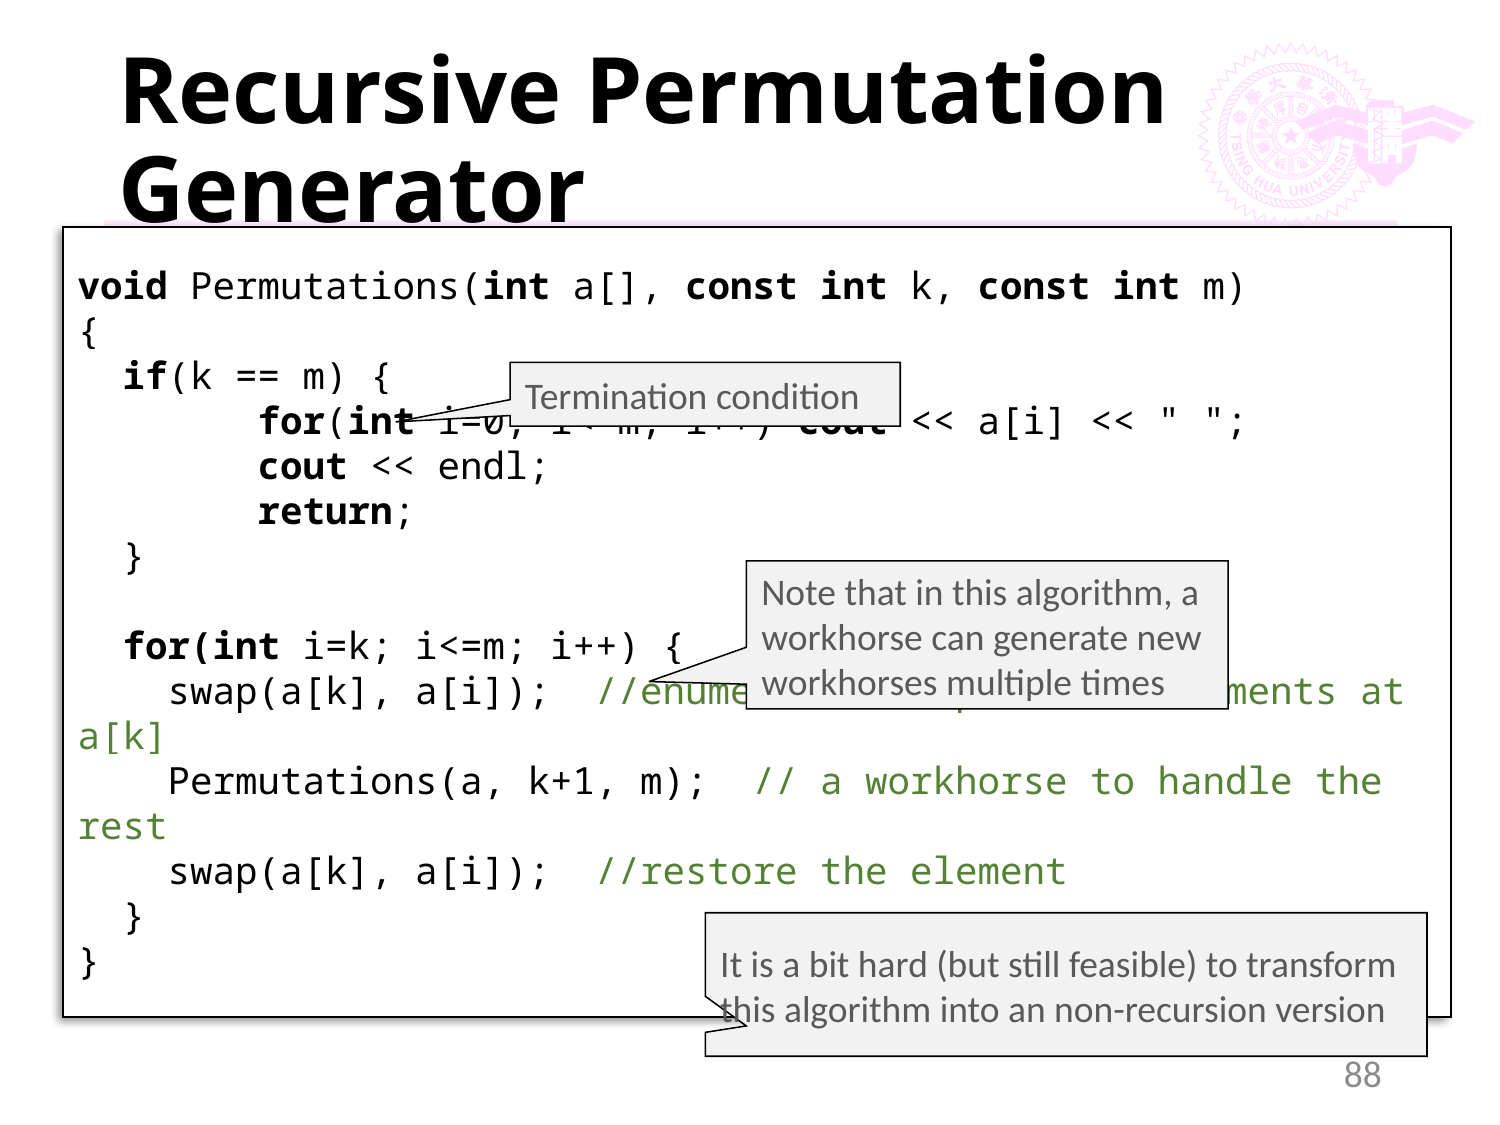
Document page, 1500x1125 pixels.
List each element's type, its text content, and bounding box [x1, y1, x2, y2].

text_box It is a bit hard (but still feasible) to transform this algorithm into an non-recursion version [704, 911, 1429, 1058]
slide_number 88 [1059, 1058, 1397, 1103]
text_box void Permutations(int a[], const int k, const int m) { if(k == m) { for(int i=0; i<=m; i++) cout << a[i] << " "; cout << endl; return; } for(int i=k; i<=m; i++) { swap(a[k], a[i]); //enumerate all possible elements at a[k] Permutations(a, k+1, m); // a workhorse to handle the rest swap(a[k], a[i]); //restore the element } } [62, 226, 1452, 1018]
text_box Termination condition [395, 361, 902, 428]
text_box Note that in this algorithm, a workhorse can generate new workhorses multiple times [648, 559, 1230, 710]
title Recursive Permutation Generator [103, 59, 1397, 224]
